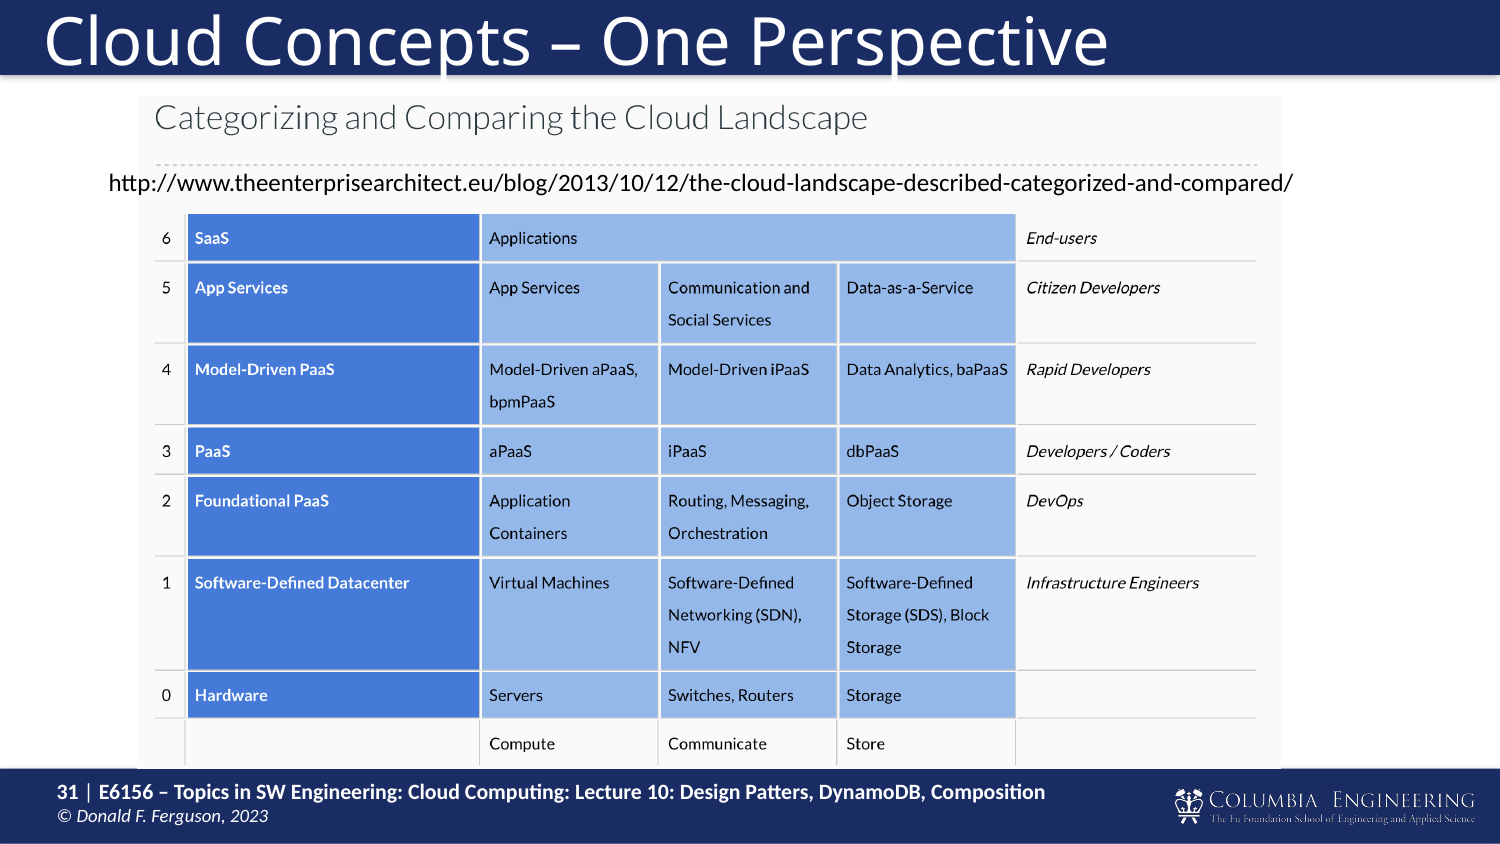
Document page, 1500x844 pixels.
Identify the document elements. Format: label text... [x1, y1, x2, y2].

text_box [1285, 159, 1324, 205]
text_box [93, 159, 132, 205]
picture [137, 96, 1281, 769]
title Cloud Concepts – One Perspective [28, 0, 1450, 73]
